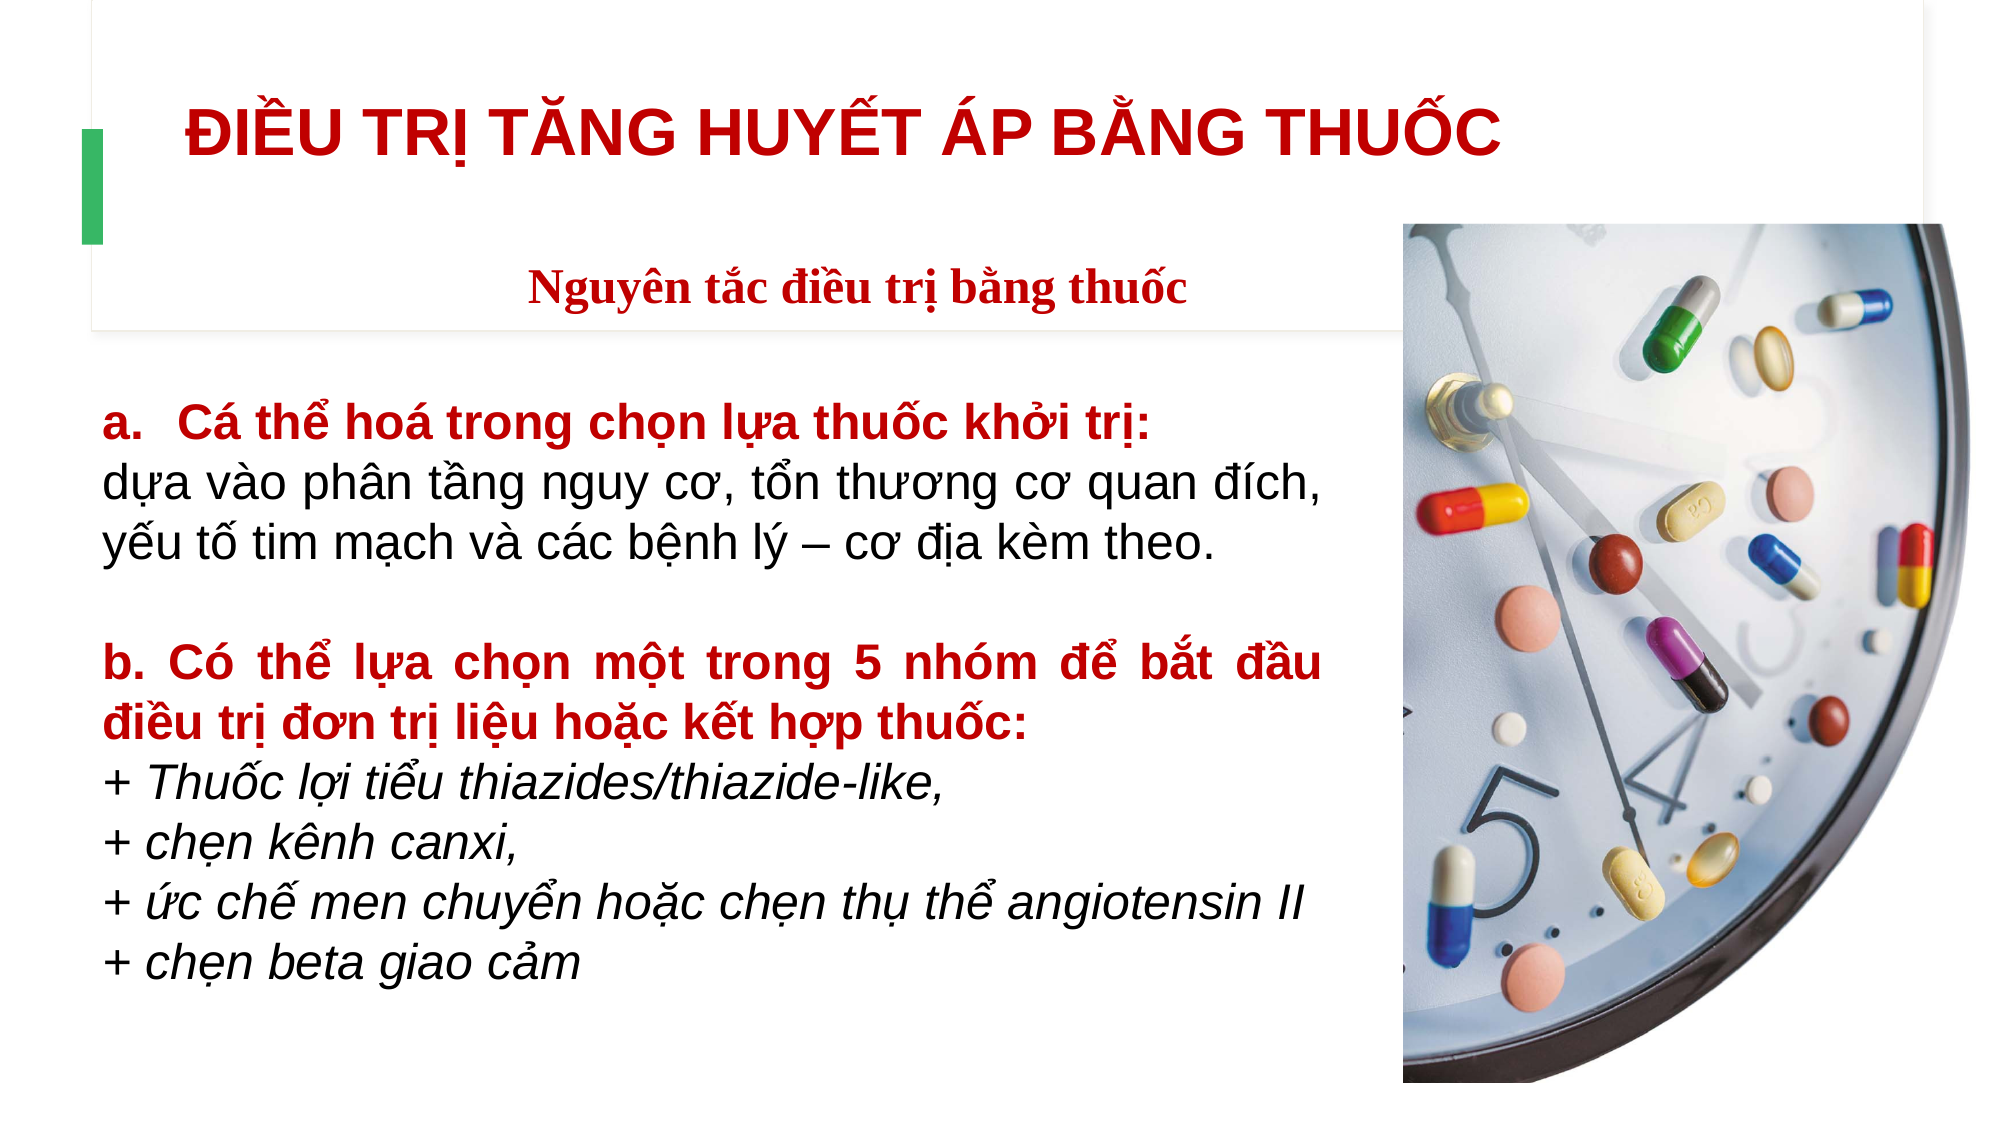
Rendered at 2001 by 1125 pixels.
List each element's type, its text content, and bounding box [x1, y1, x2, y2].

text_box Nguyên tắc điều trị bằng thuốc [438, 242, 1403, 322]
picture [1259, 225, 2000, 1083]
text_box Cá thể hoá trong chọn lựa thuốc khởi trị: dựa vào phân tầng nguy cơ, tổn thương cơ quan đích, yếu tố tim mạch và các bệnh lý – cơ địa kèm theo. b. Có thể lựa chọn một trong 5 nhóm để bắt đầu điều trị đơn trị liệu hoặc kết hợp thuốc: + Thuốc lợi tiểu thiazides/thiazide-like, + chẹn kênh canxi, + ức chế men chuyển hoặc chẹn thụ thể angiotensin II + chẹn beta giao cảm [87, 381, 1339, 997]
title ĐIỀU TRỊ TĂNG HUYẾT ÁP BẰNG THUỐC [170, 54, 1806, 178]
